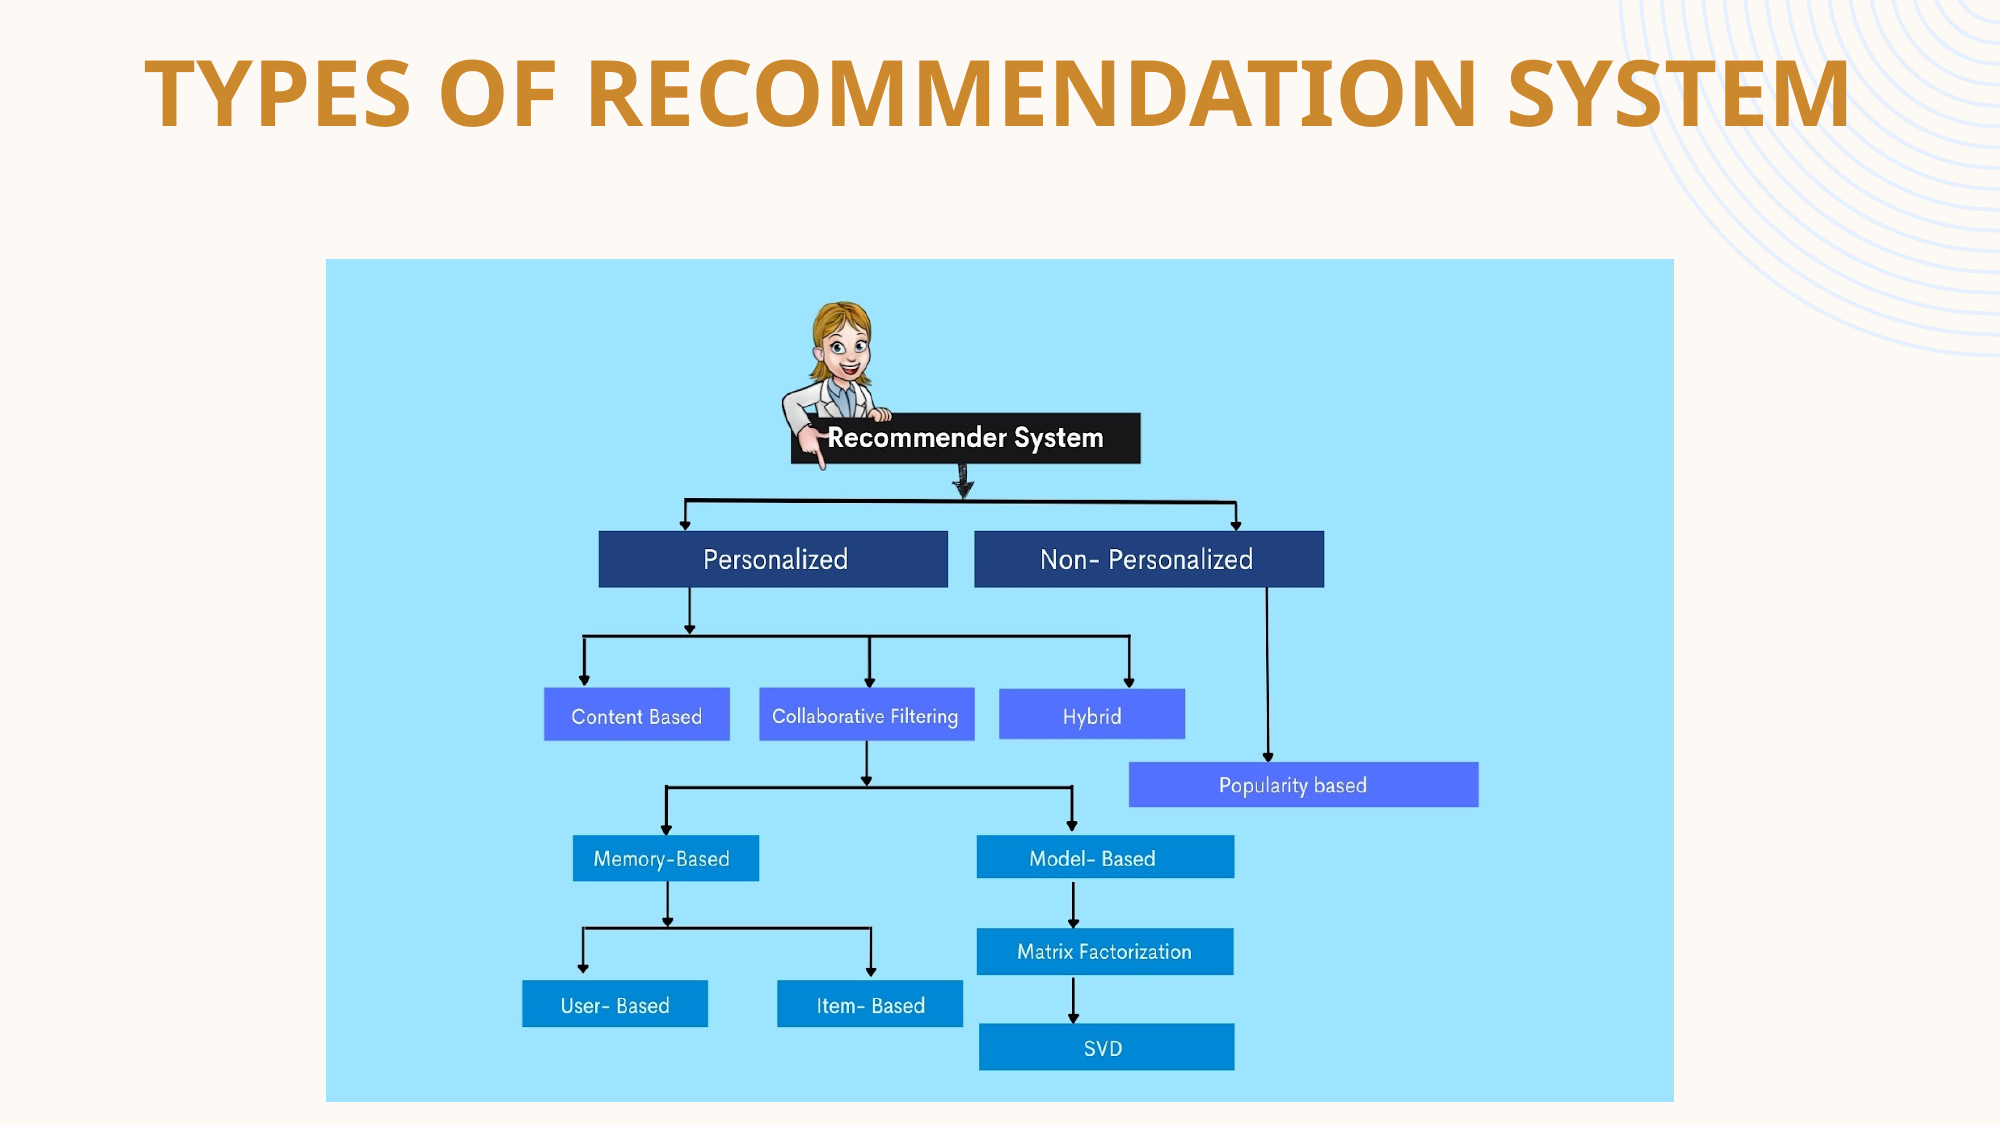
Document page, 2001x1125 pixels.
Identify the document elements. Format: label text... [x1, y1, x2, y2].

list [326, 258, 1674, 1102]
title Types of recommendation system [113, 26, 1887, 308]
